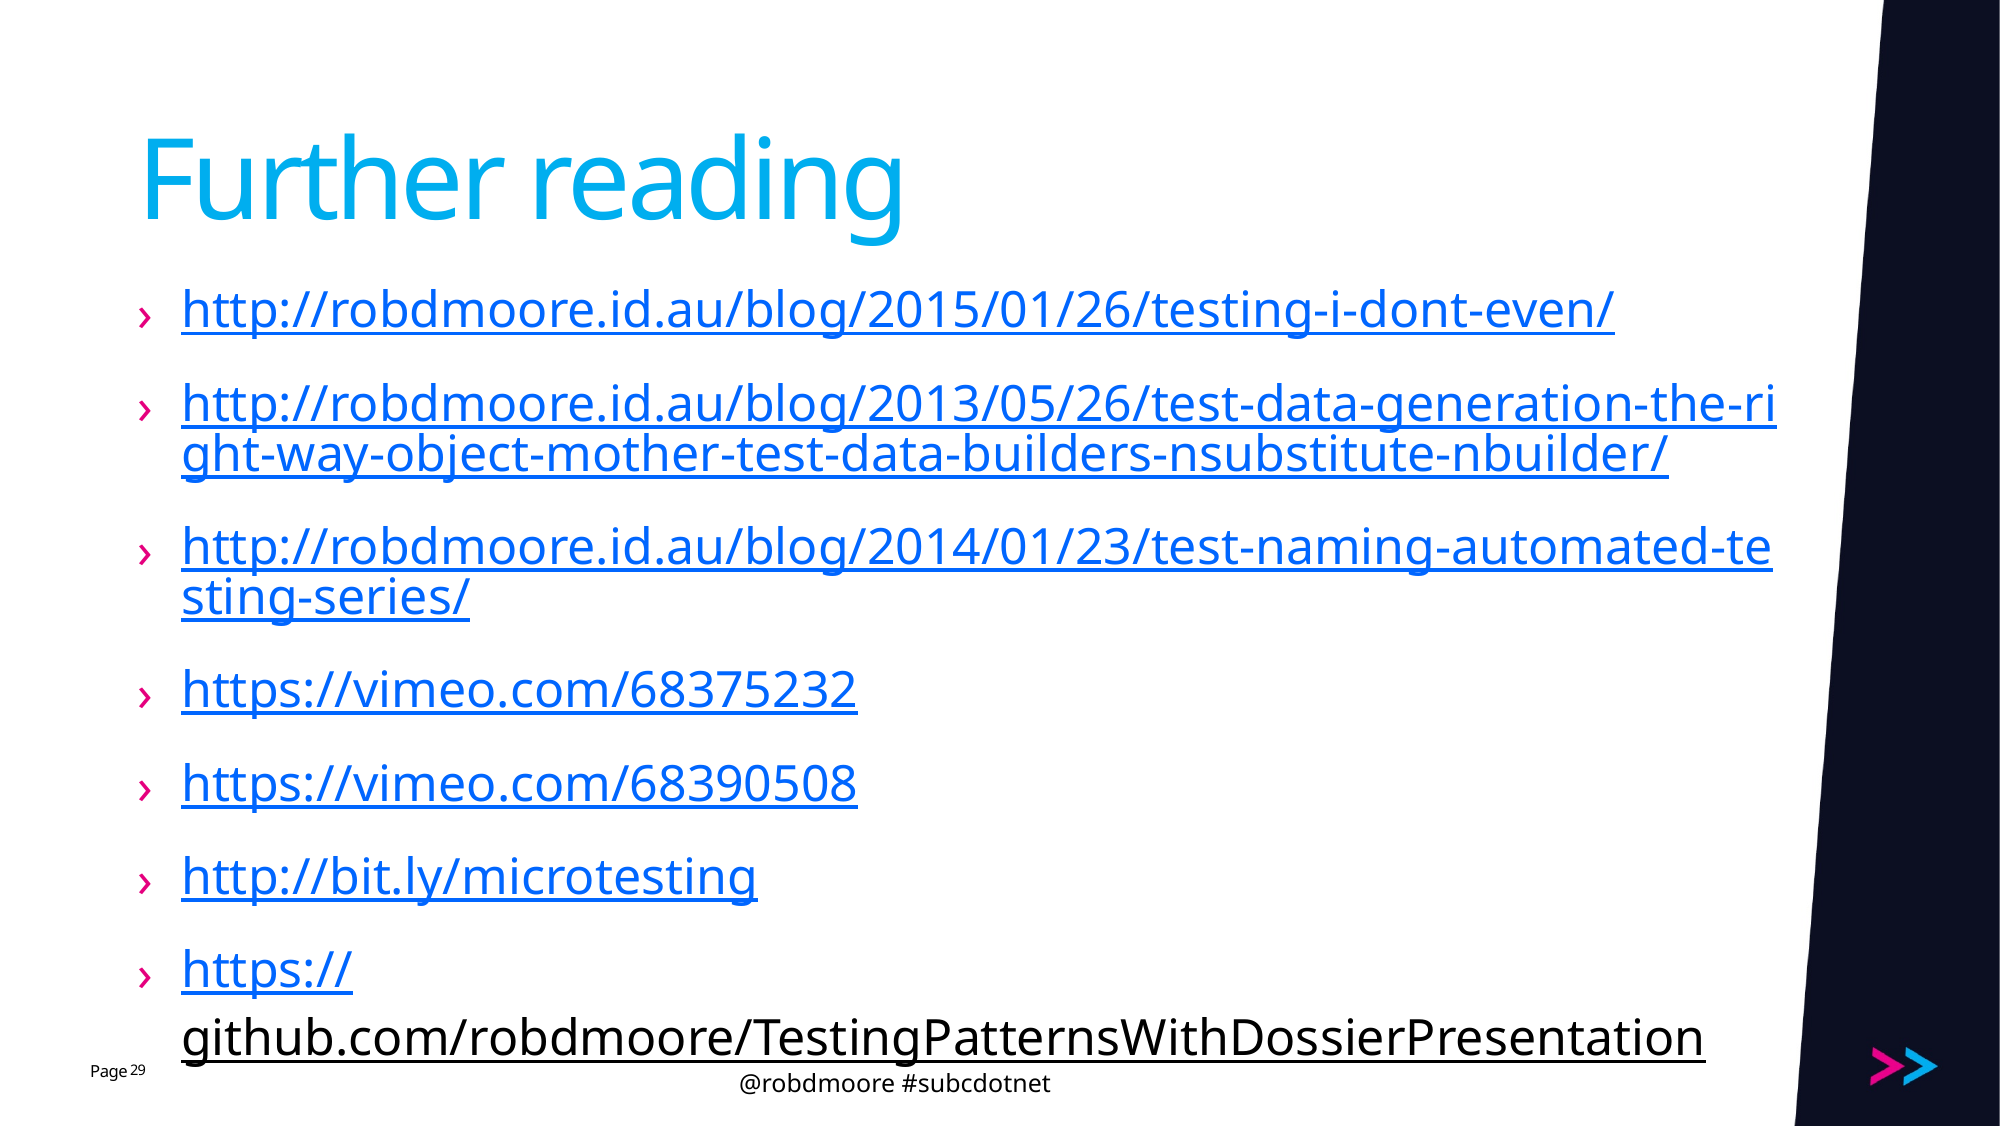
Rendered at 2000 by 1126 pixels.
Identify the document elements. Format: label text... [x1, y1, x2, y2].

picture [0, 0, 2000, 1126]
slide_number 29 [130, 1061, 166, 1113]
list http://robdmoore.id.au/blog/2015/01/26/testing-i-dont-even/ http://robdmoore.id.au/blog/2013/05/26/test-data-generation-the-right-way-object-mother-test-data-builders-nsubstitute-nbuilder/ http://robdmoore.id.au/blog/2014/01/23/test-naming-automated-testing-series/ https://vimeo.com/68375232 https://vimeo.com/68390508 http://bit.ly/microtesting https://github.com/robdmoore/TestingPatternsWithDossierPresentation [137, 277, 1786, 1021]
title Further reading [137, 54, 1786, 243]
